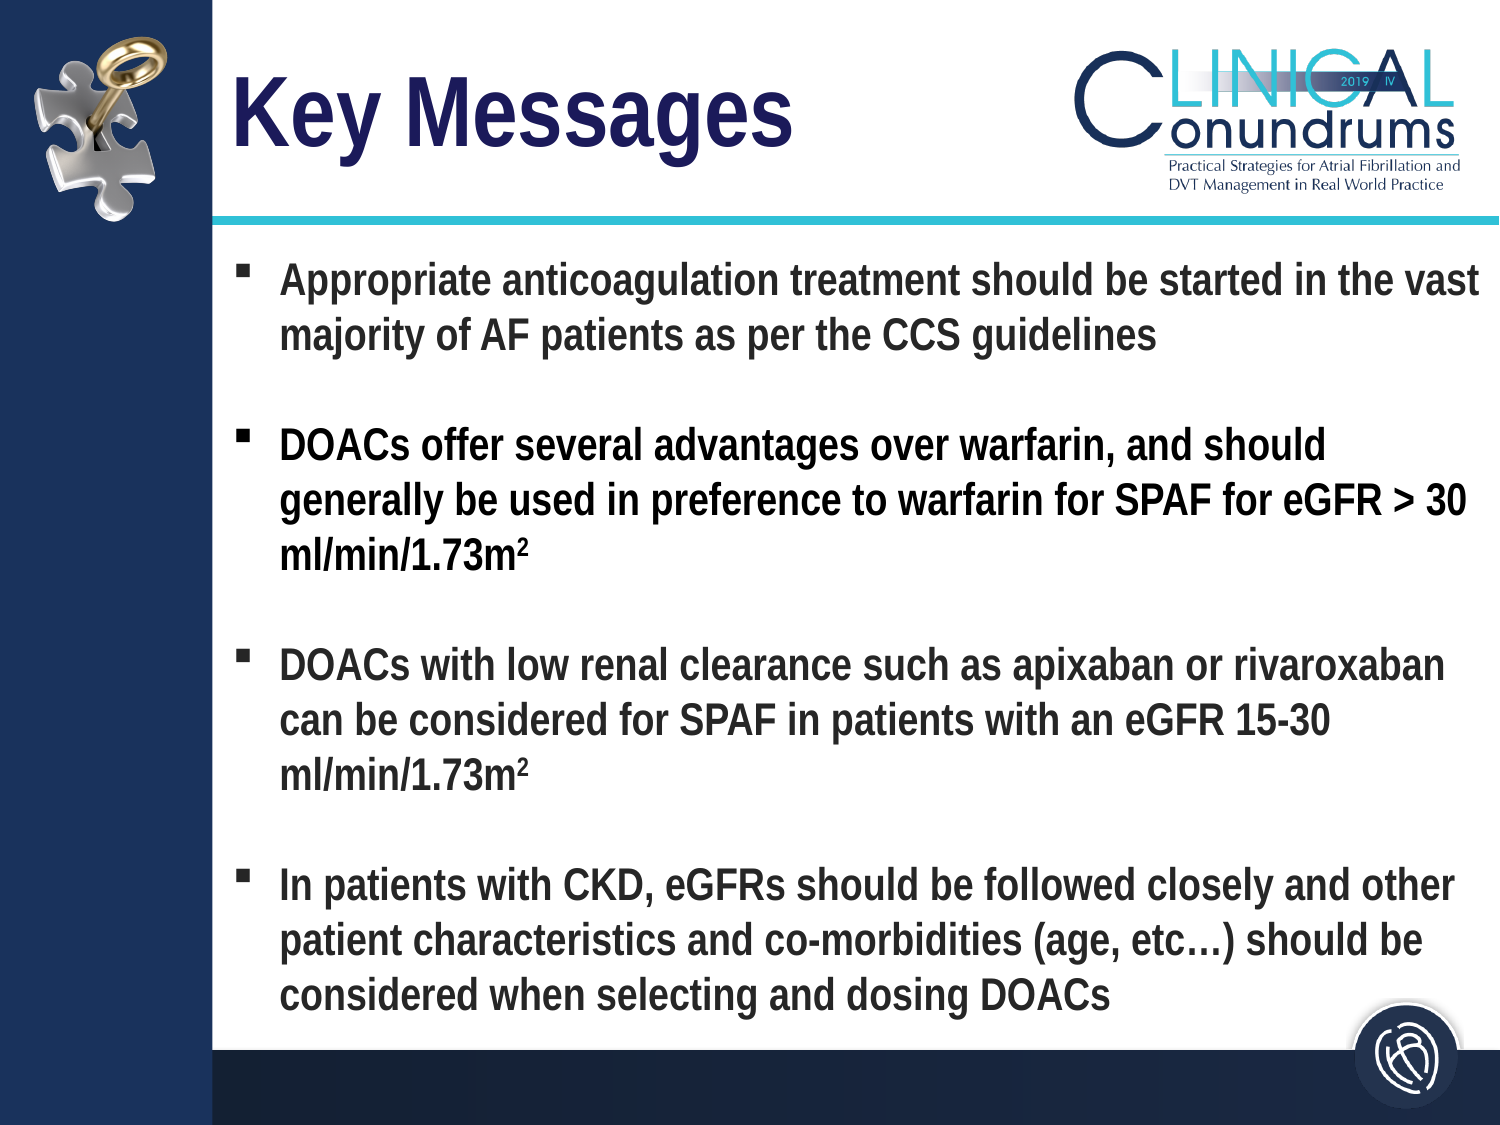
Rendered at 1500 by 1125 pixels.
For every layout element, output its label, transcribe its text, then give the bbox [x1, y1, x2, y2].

picture [1345, 998, 1464, 1116]
text_box Appropriate anticoagulation treatment should be started in the vast majority of AF patients as per the CCS guidelines DOACs offer several advantages over warfarin, and should generally be used in preference to warfarin for SPAF for eGFR > 30 ml/min/1.73m2 DOACs with low renal clearance such as apixaban or rivaroxaban can be considered for SPAF in patients with an eGFR 15-30 ml/min/1.73m2 In patients with CKD, eGFRs should be followed closely and other patient characteristics and co-morbidities (age, etc…) should be considered when selecting and dosing DOACs [217, 242, 1500, 1027]
text_box [0, 0, 215, 219]
picture [1069, 37, 1471, 196]
text_box [215, 1049, 1500, 1125]
picture [0, 19, 186, 240]
text_box Key Messages [216, 39, 1066, 174]
text_box [0, 229, 215, 1125]
